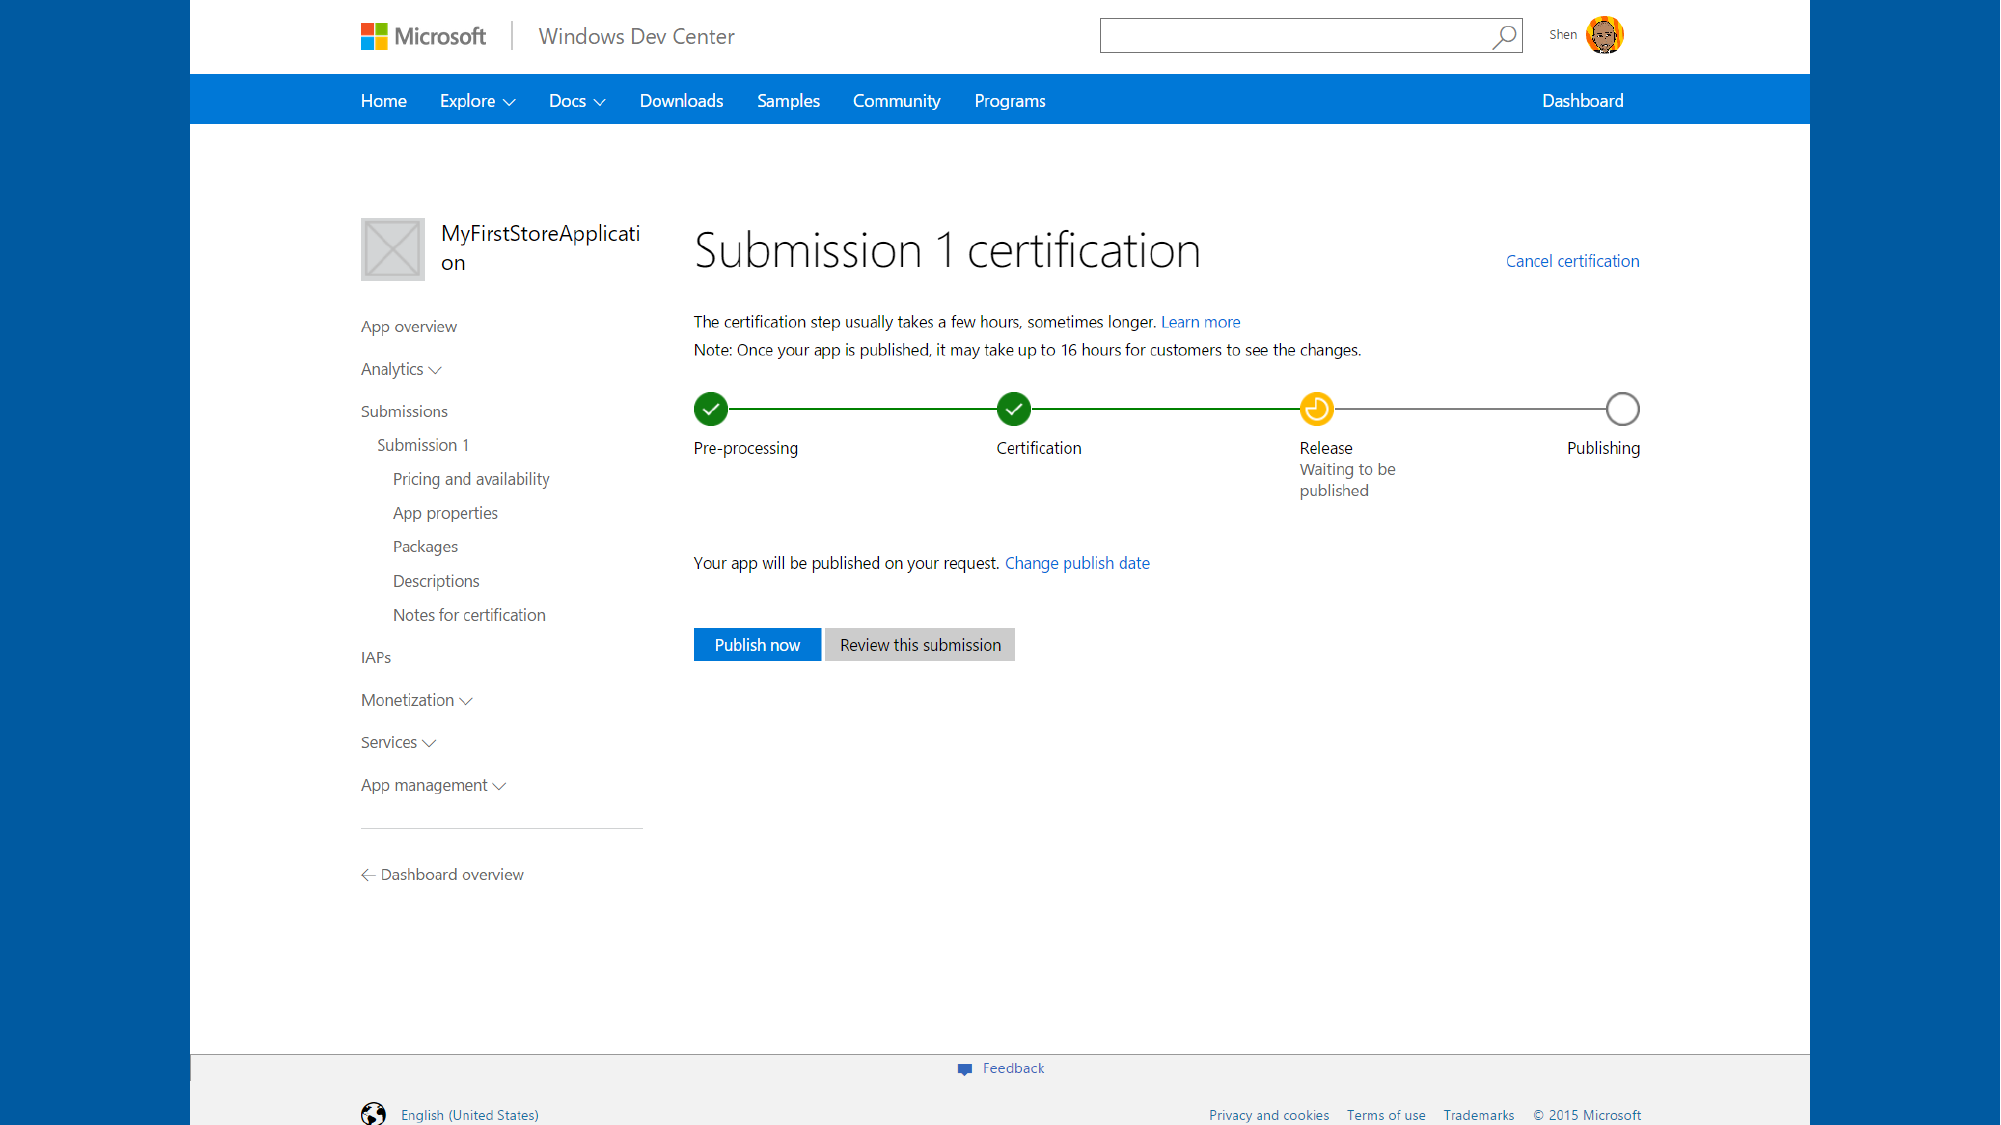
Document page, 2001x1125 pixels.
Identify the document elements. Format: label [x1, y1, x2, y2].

picture [190, 0, 1810, 1125]
